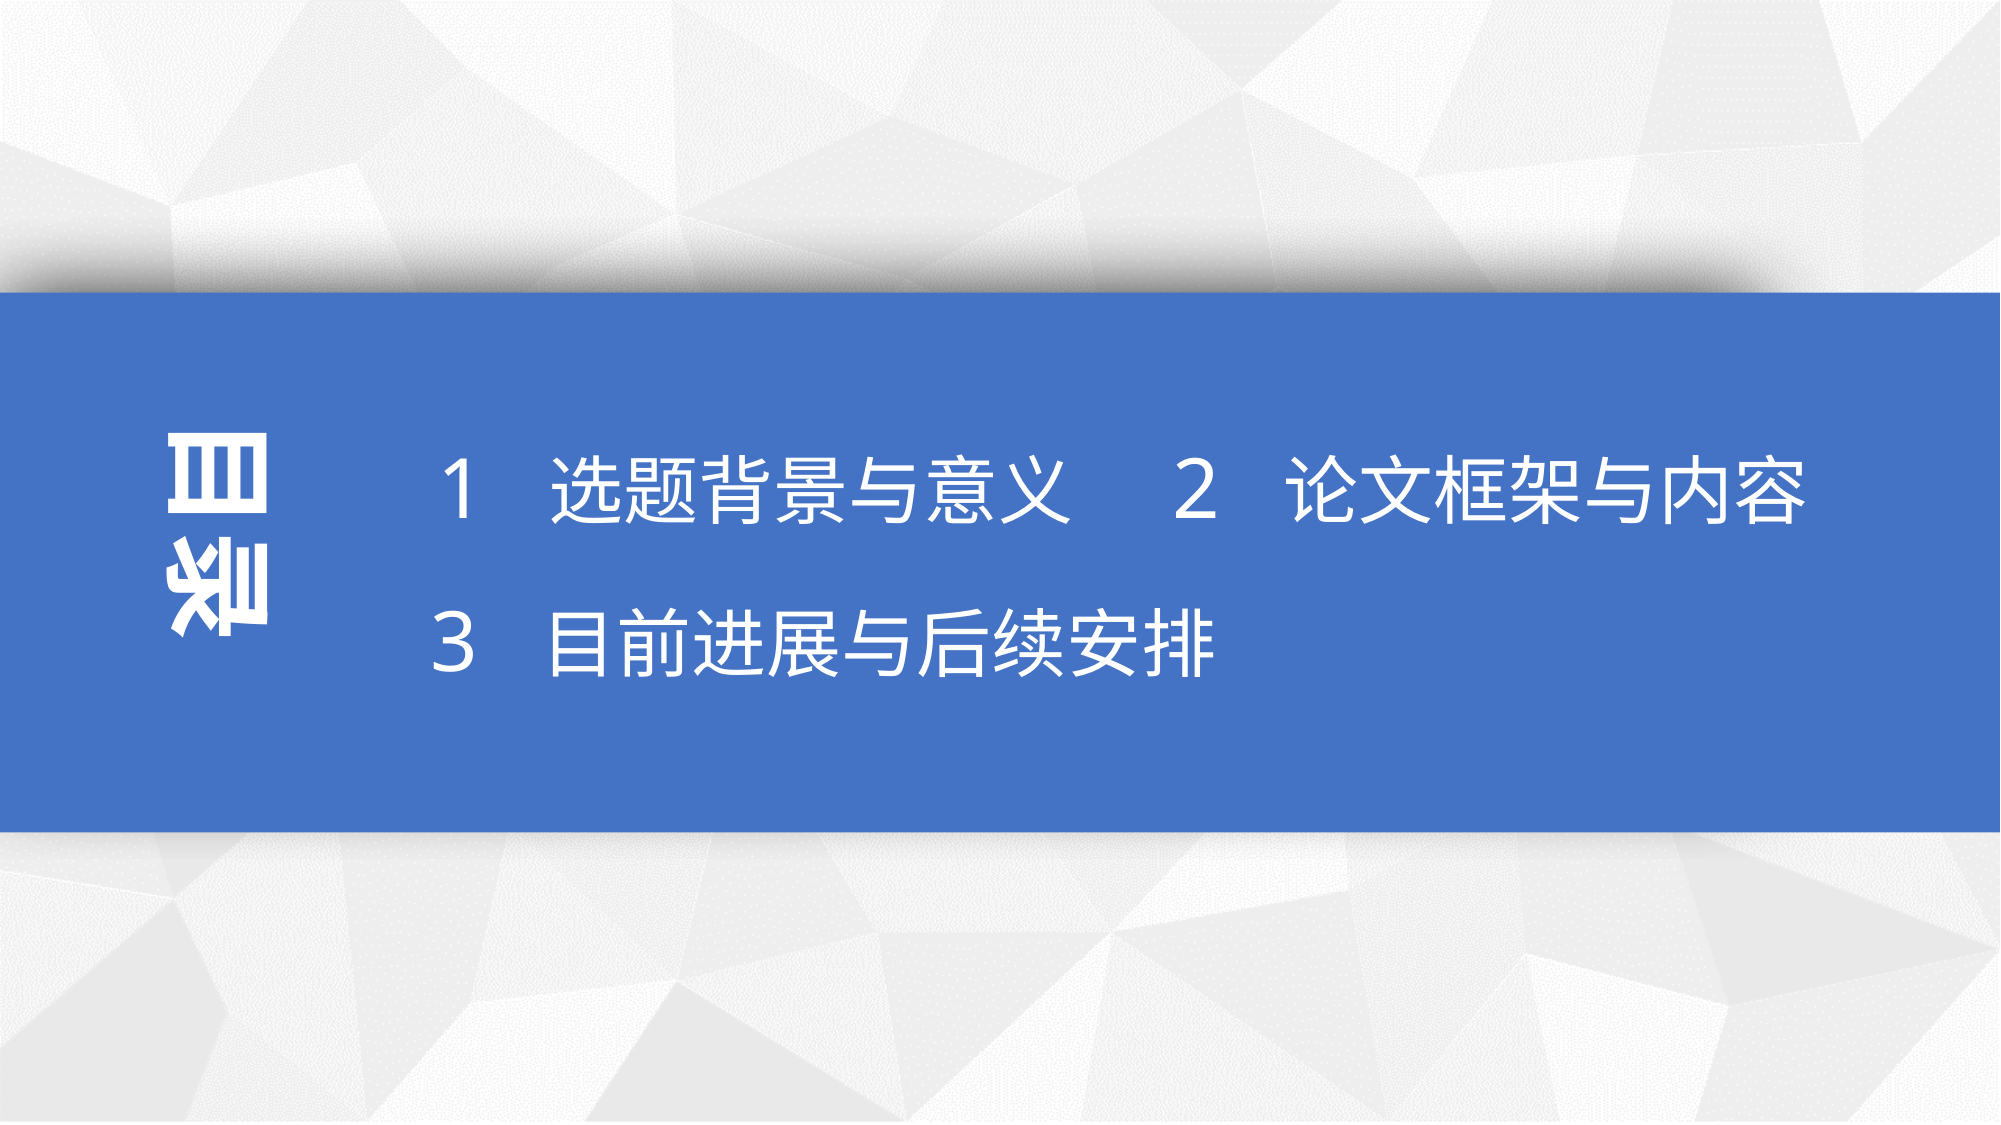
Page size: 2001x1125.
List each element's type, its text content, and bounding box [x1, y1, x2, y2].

text_box 目录 [131, 403, 298, 722]
text_box [0, 292, 2000, 833]
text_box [373, 428, 1859, 697]
picture [0, 0, 2001, 1125]
